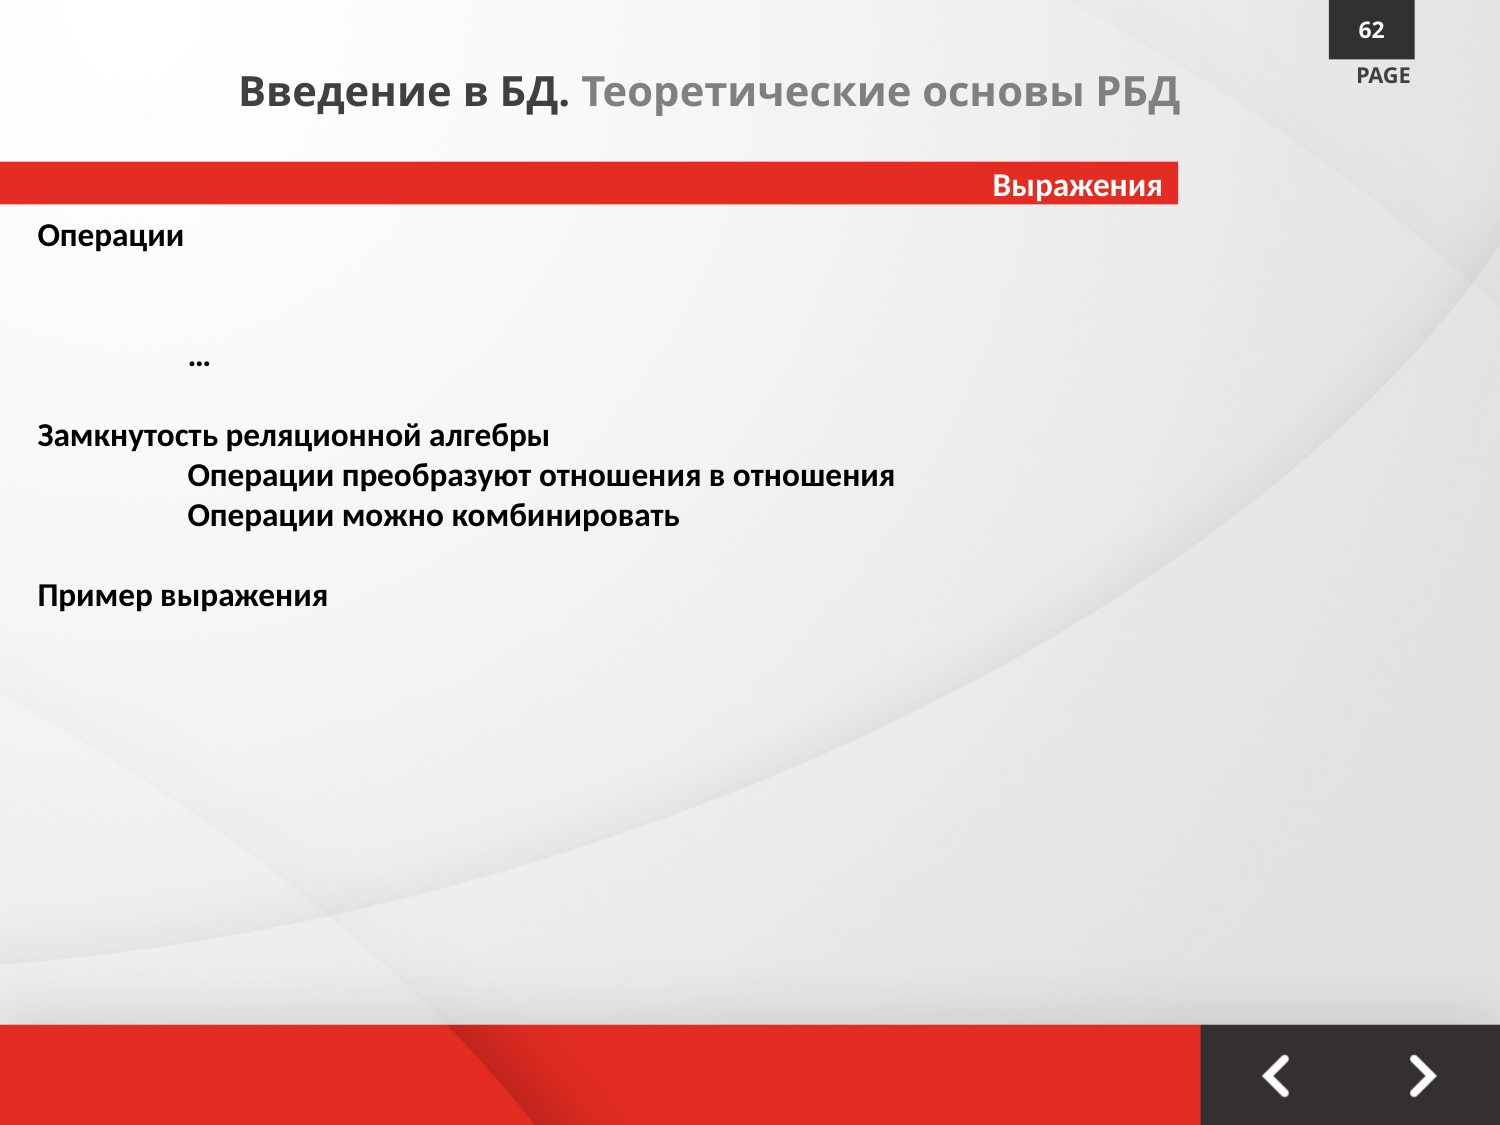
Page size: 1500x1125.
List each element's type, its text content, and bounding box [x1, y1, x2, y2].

picture [0, 0, 1500, 1125]
subtitle Выражения [0, 161, 1179, 205]
text_box Введение в БД. Теоретические основы РБД [22, 57, 1196, 123]
text_box 62 [1327, 0, 1417, 61]
text_box PAGE [1341, 54, 1426, 96]
